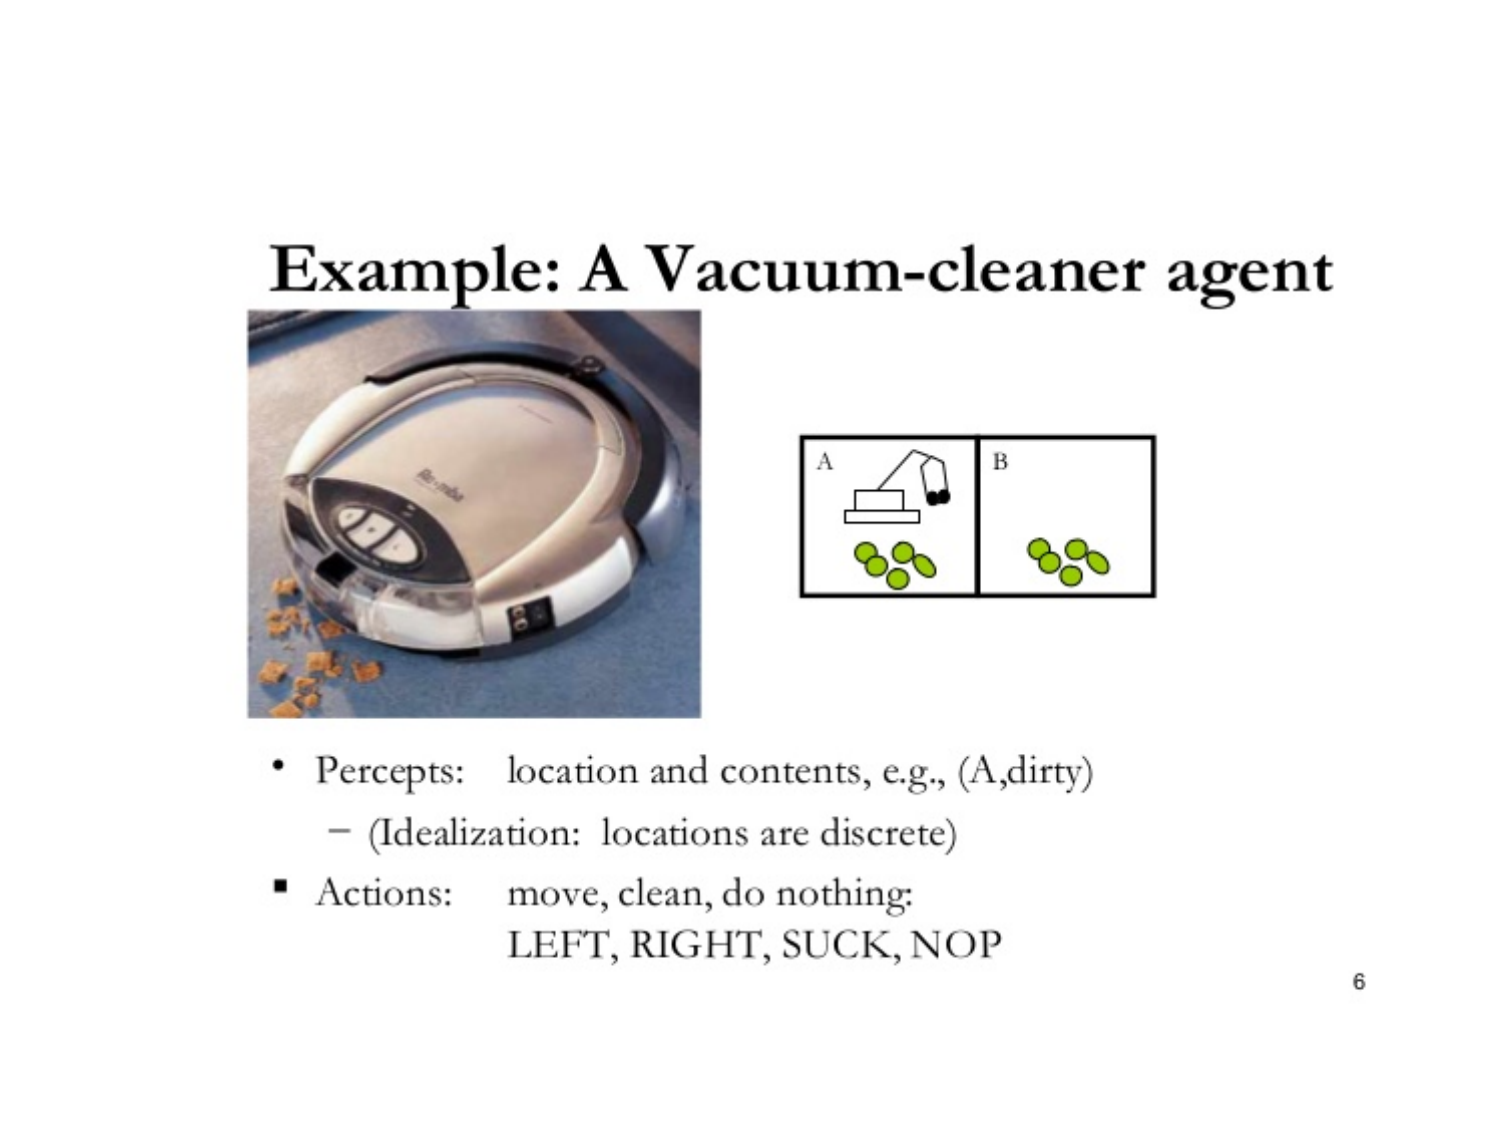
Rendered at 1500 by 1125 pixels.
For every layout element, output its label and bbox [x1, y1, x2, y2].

picture [162, 153, 1442, 1040]
